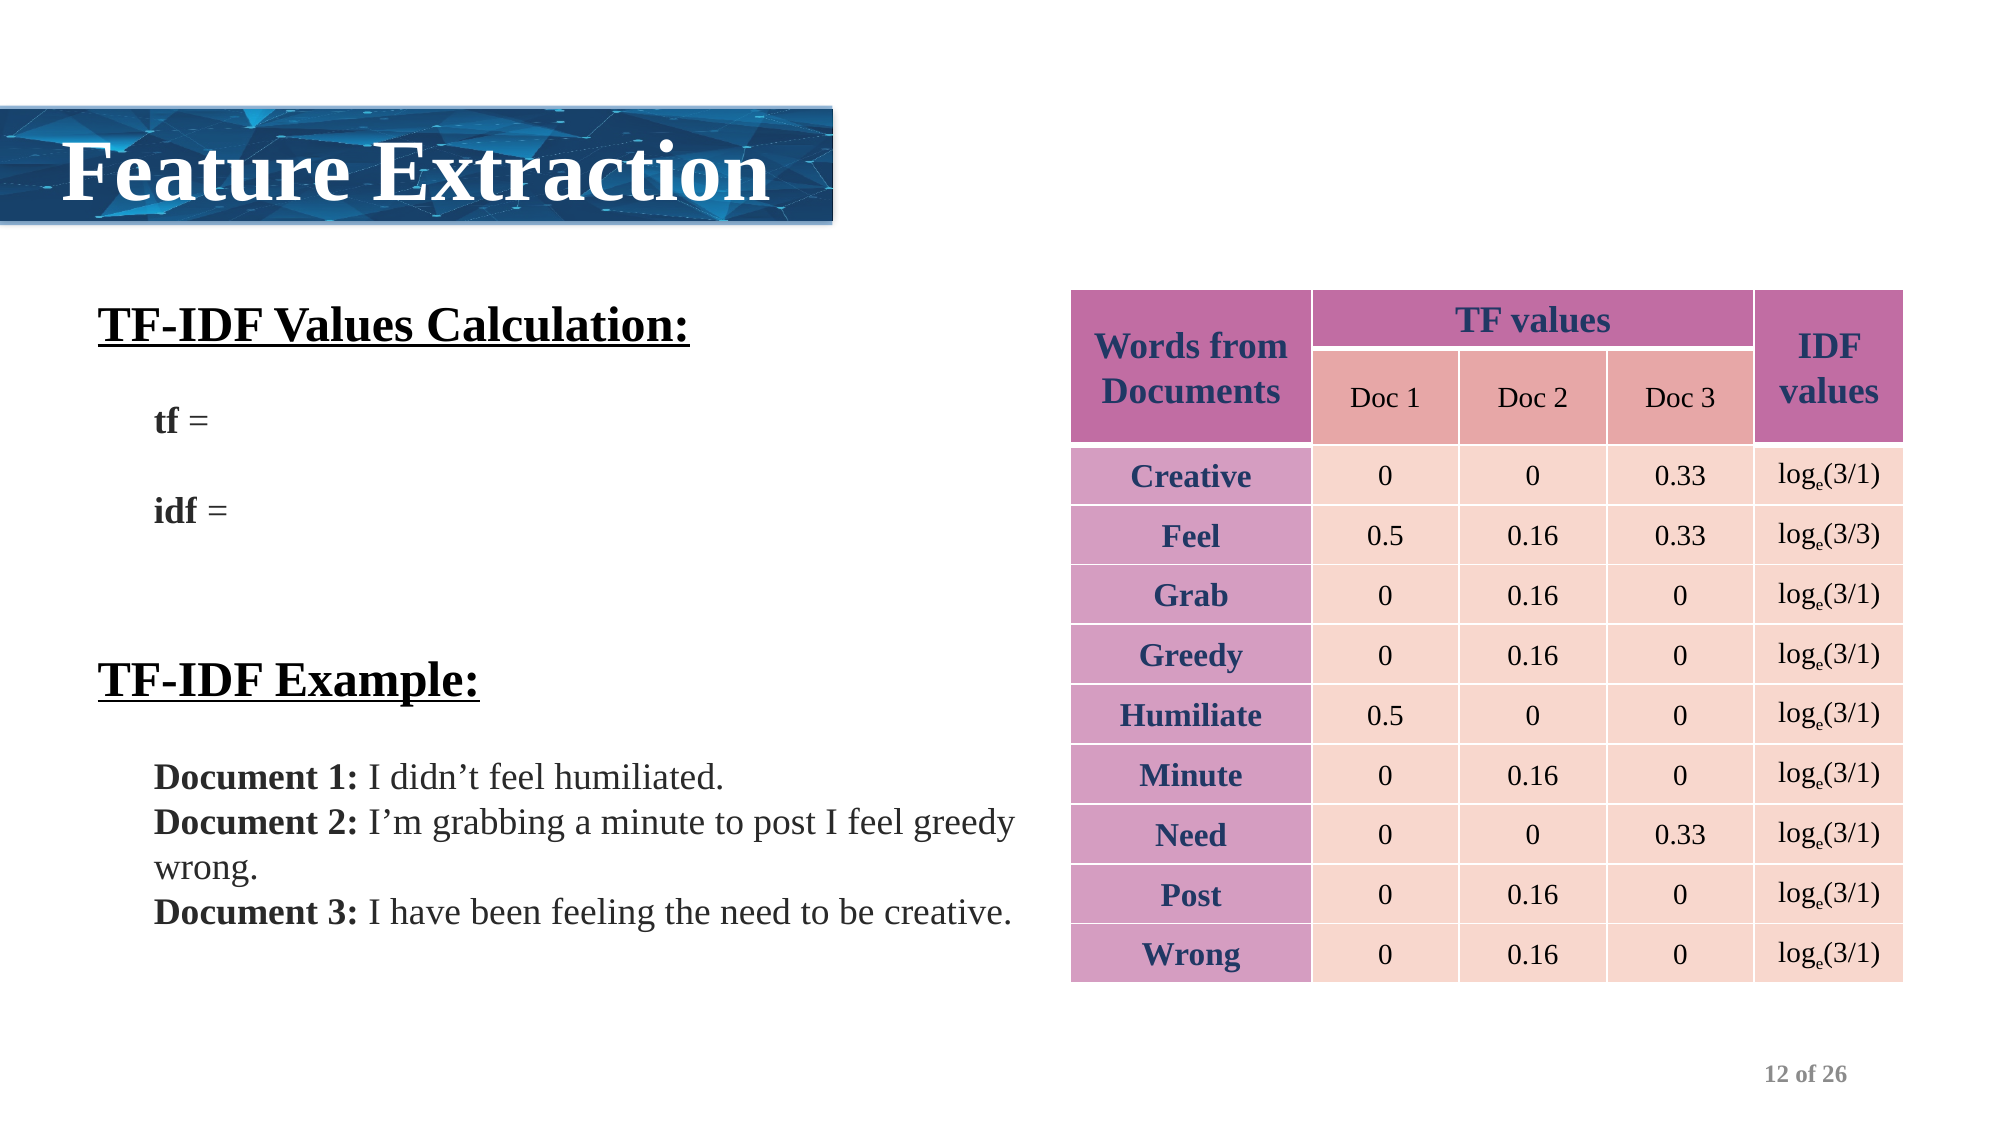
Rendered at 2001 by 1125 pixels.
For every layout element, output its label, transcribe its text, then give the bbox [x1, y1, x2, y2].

table_cell 0.16 [1460, 506, 1606, 564]
table_cell Doc 3 [1608, 351, 1753, 444]
table_cell 0 [1460, 805, 1606, 863]
table_cell Creative [1071, 448, 1311, 504]
table_cell 0 [1313, 805, 1458, 863]
table_cell Post [1071, 865, 1311, 923]
table_cell 0.16 [1460, 924, 1606, 982]
table_cell 0 [1313, 924, 1458, 982]
text_box Feature Extraction [0, 221, 833, 226]
table_cell 0 [1608, 685, 1753, 743]
table_cell 0 [1313, 625, 1458, 683]
table_cell 0 [1313, 745, 1458, 803]
table_cell 0 [1608, 865, 1753, 923]
table_cell 0 [1460, 446, 1606, 504]
table_cell Greedy [1071, 625, 1311, 683]
table_cell 0 [1313, 865, 1458, 923]
table_cell 0.33 [1608, 506, 1753, 564]
picture [0, 109, 833, 221]
table_cell Need [1071, 805, 1311, 863]
table_header TF values [1313, 290, 1753, 346]
table_cell loge(3/1) [1755, 565, 1903, 623]
table_cell Doc 1 [1313, 351, 1458, 444]
table_cell 0.16 [1460, 865, 1606, 923]
slide_number 12 of 26 [1412, 1042, 1863, 1103]
table_cell Feel [1071, 506, 1311, 564]
table_cell loge(3/1) [1755, 865, 1903, 923]
table_cell Wrong [1071, 924, 1311, 982]
table_cell 0 [1460, 685, 1606, 743]
table_cell 0.33 [1608, 805, 1753, 863]
table_cell loge(3/1) [1755, 745, 1903, 803]
table_cell Humiliate [1071, 685, 1311, 743]
table_cell 0 [1608, 565, 1753, 623]
table_cell 0 [1608, 924, 1753, 982]
text_box Feature Extraction [0, 105, 833, 109]
table_header Words from Documents [1071, 290, 1311, 442]
table_cell 0 [1608, 745, 1753, 803]
table_cell loge(3/1) [1755, 685, 1903, 743]
table_header IDF values [1755, 290, 1903, 442]
table_cell 0.16 [1460, 625, 1606, 683]
table_cell 0.16 [1460, 745, 1606, 803]
table_cell 0.16 [1460, 565, 1606, 623]
text_box TF-IDF Example: Document 1: I didn’t feel humiliated. Document 2: I’m grabbing a minute to post I feel greedy wrong. Document 3: I have been feeling the need to be creative. [63, 631, 1054, 947]
table_cell 0.5 [1313, 506, 1458, 564]
table_cell 0.5 [1313, 685, 1458, 743]
table_cell loge(3/1) [1755, 805, 1903, 863]
table_cell Grab [1071, 565, 1311, 623]
table_cell Doc 2 [1460, 351, 1606, 444]
table_cell Minute [1071, 745, 1311, 803]
table_cell loge(3/1) [1755, 924, 1903, 982]
table_cell loge(3/1) [1755, 448, 1903, 504]
table_cell 0.33 [1608, 446, 1753, 504]
table_cell loge(3/1) [1755, 625, 1903, 683]
table_cell 0 [1313, 446, 1458, 504]
table_cell 0 [1608, 625, 1753, 683]
table_cell loge(3/3) [1755, 506, 1903, 564]
table_cell 0 [1313, 565, 1458, 623]
